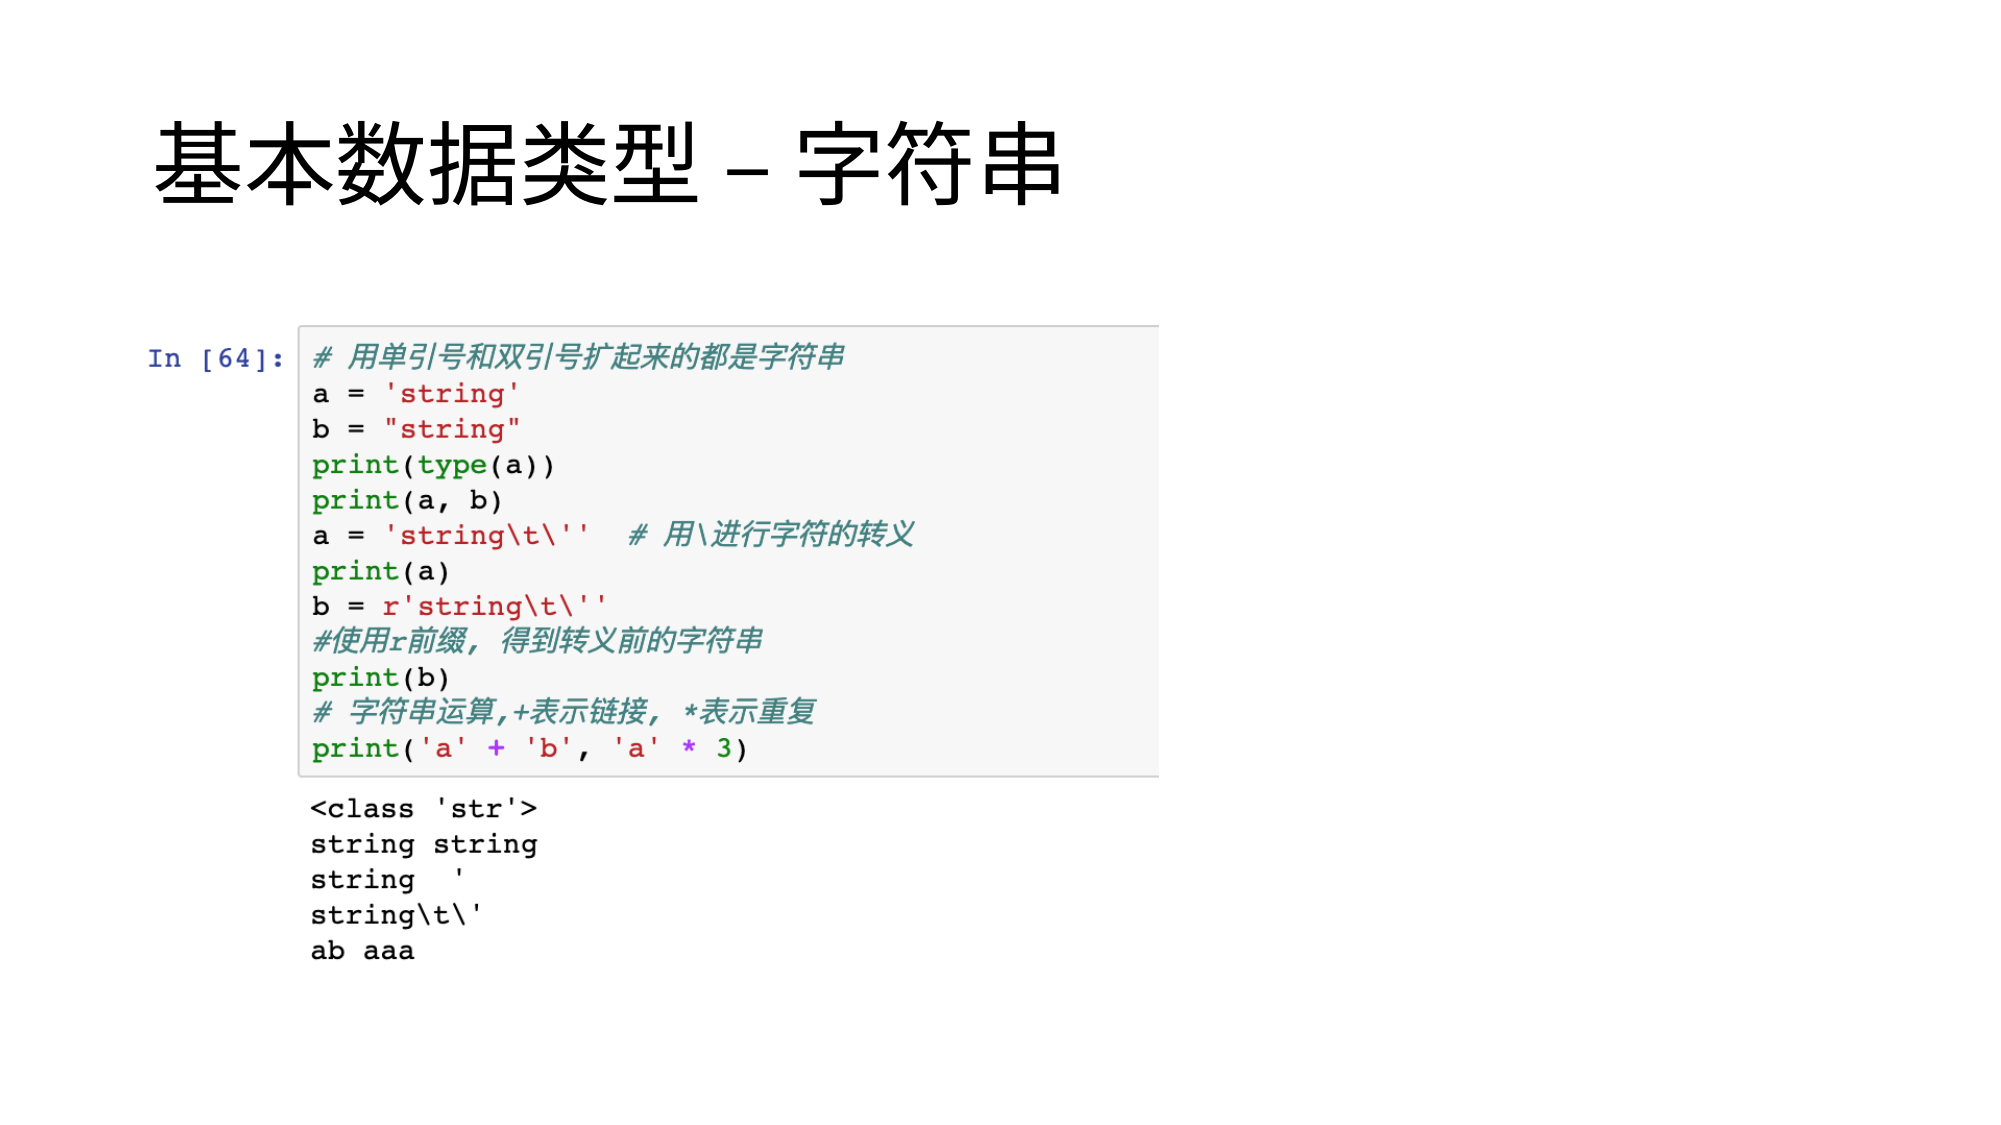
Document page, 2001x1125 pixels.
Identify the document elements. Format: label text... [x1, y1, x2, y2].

title 基本数据类型 – 字符串 [137, 59, 1863, 278]
picture [137, 299, 1159, 981]
